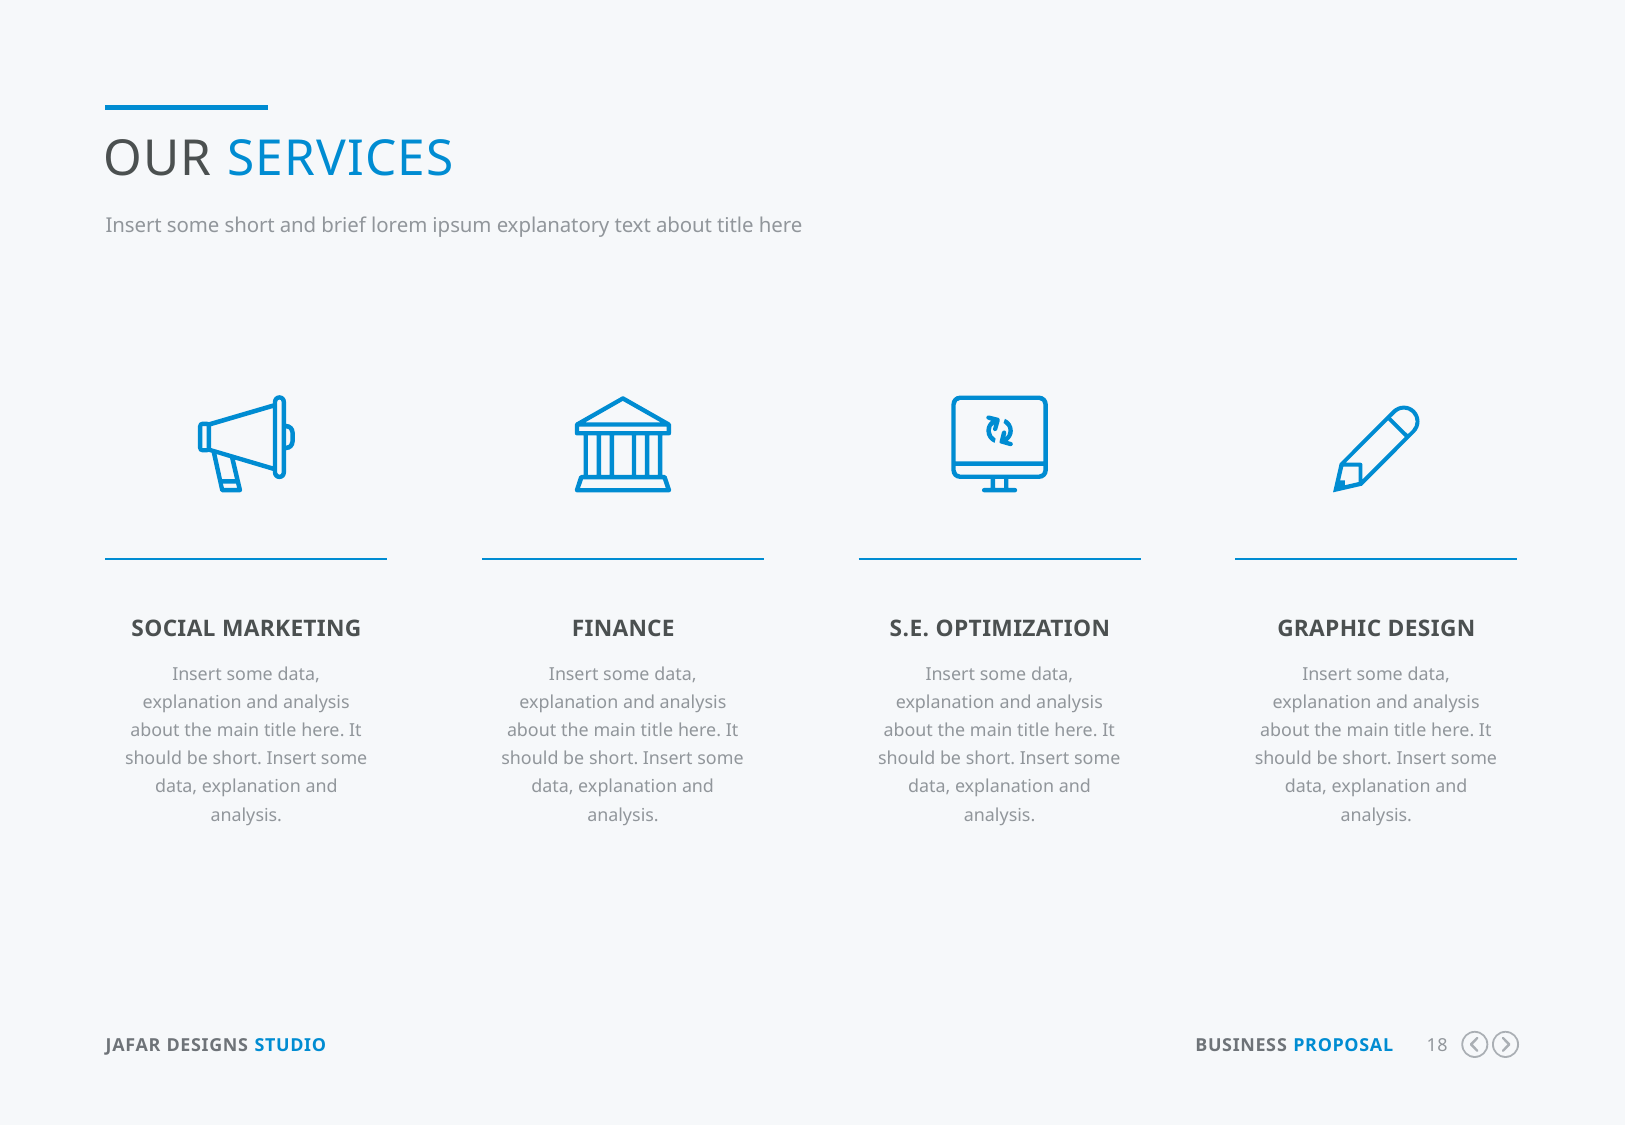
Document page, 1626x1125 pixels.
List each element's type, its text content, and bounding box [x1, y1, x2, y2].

text_box [574, 396, 672, 493]
text_box [1333, 405, 1420, 493]
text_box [875, 614, 1125, 799]
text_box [498, 614, 748, 799]
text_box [1251, 614, 1501, 799]
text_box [121, 614, 371, 799]
list Our Services [103, 125, 1518, 188]
text_box [197, 395, 295, 493]
text_box [951, 395, 1048, 493]
list Insert some short and brief lorem ipsum explanatory text about title here [105, 209, 1519, 241]
